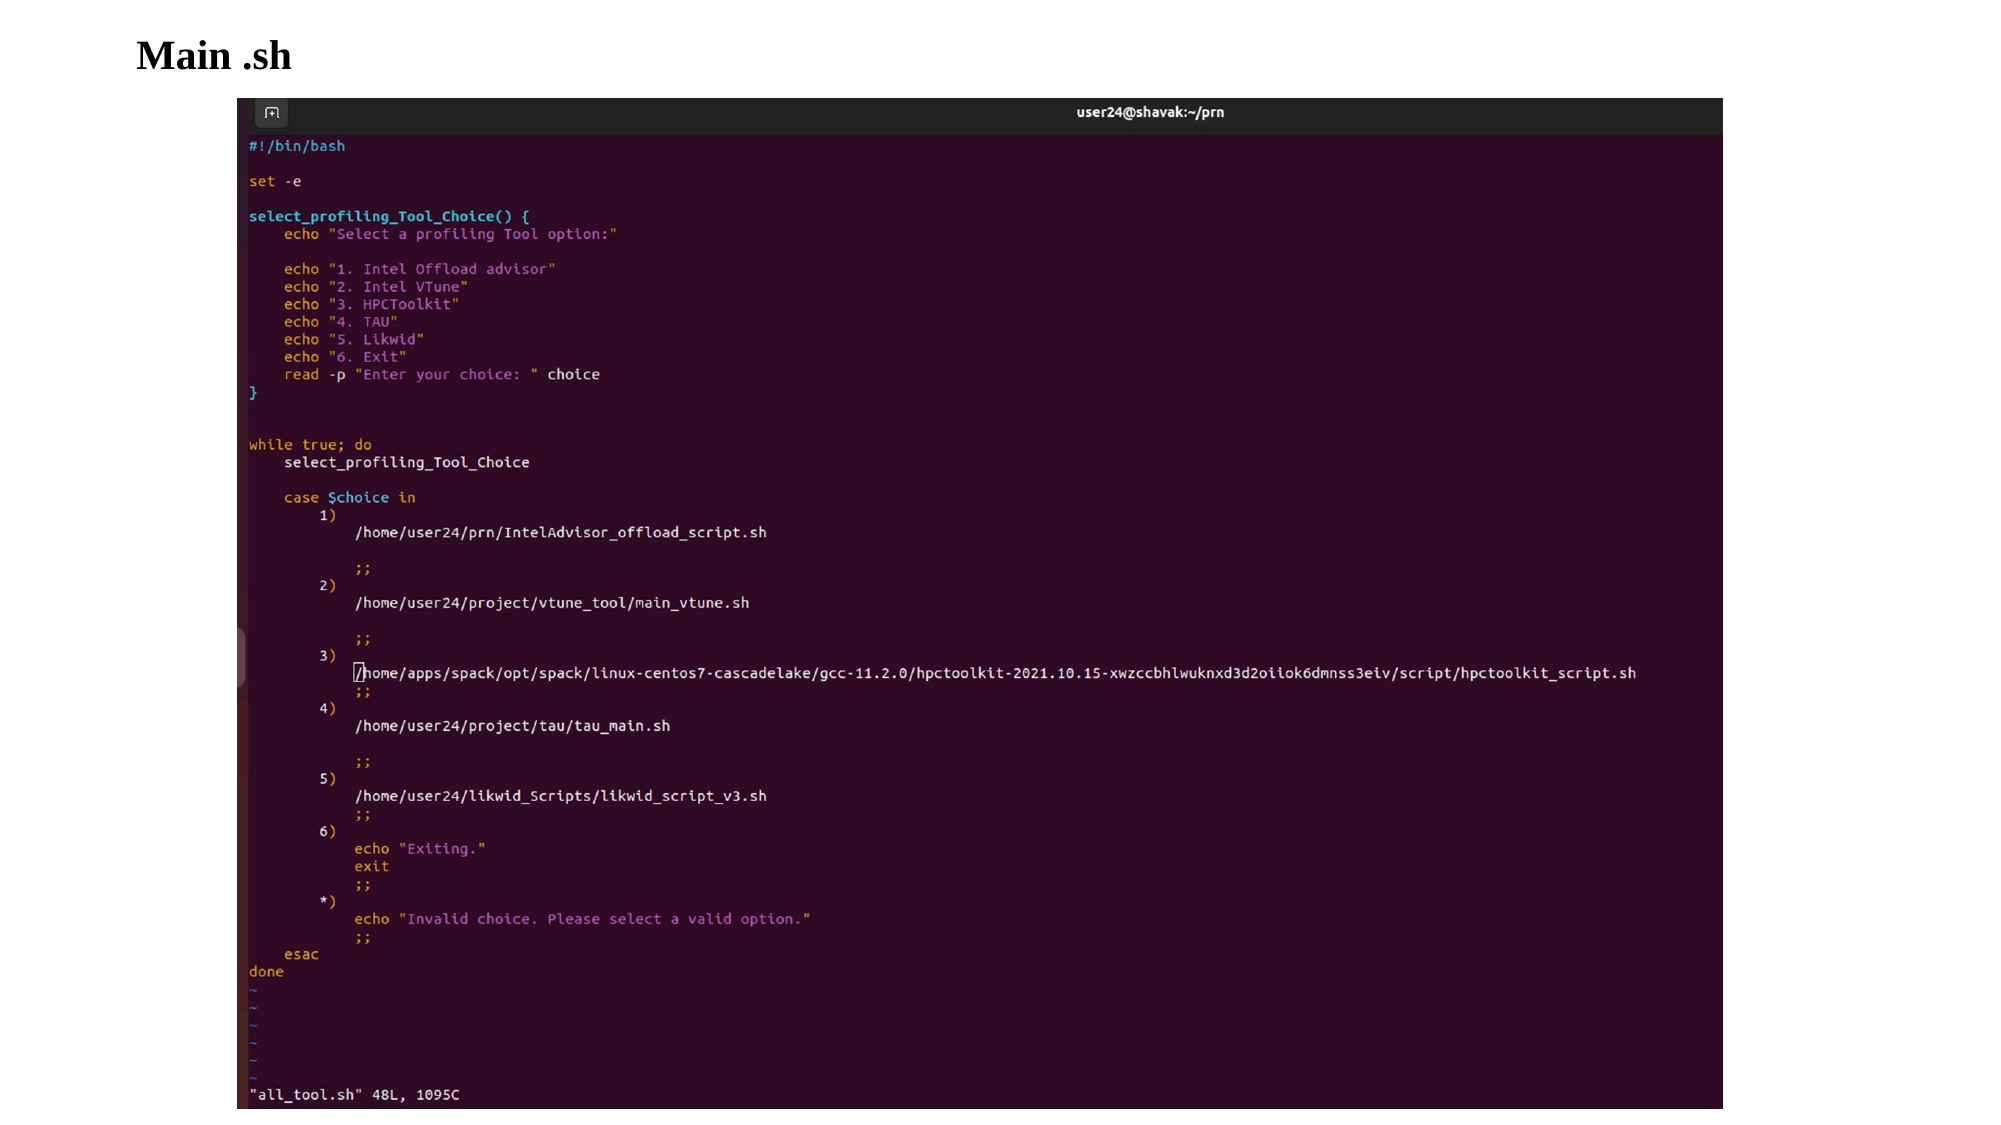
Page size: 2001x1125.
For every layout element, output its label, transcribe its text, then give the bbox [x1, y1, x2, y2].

picture [237, 98, 1723, 1109]
text_box Main .sh [121, 20, 308, 85]
